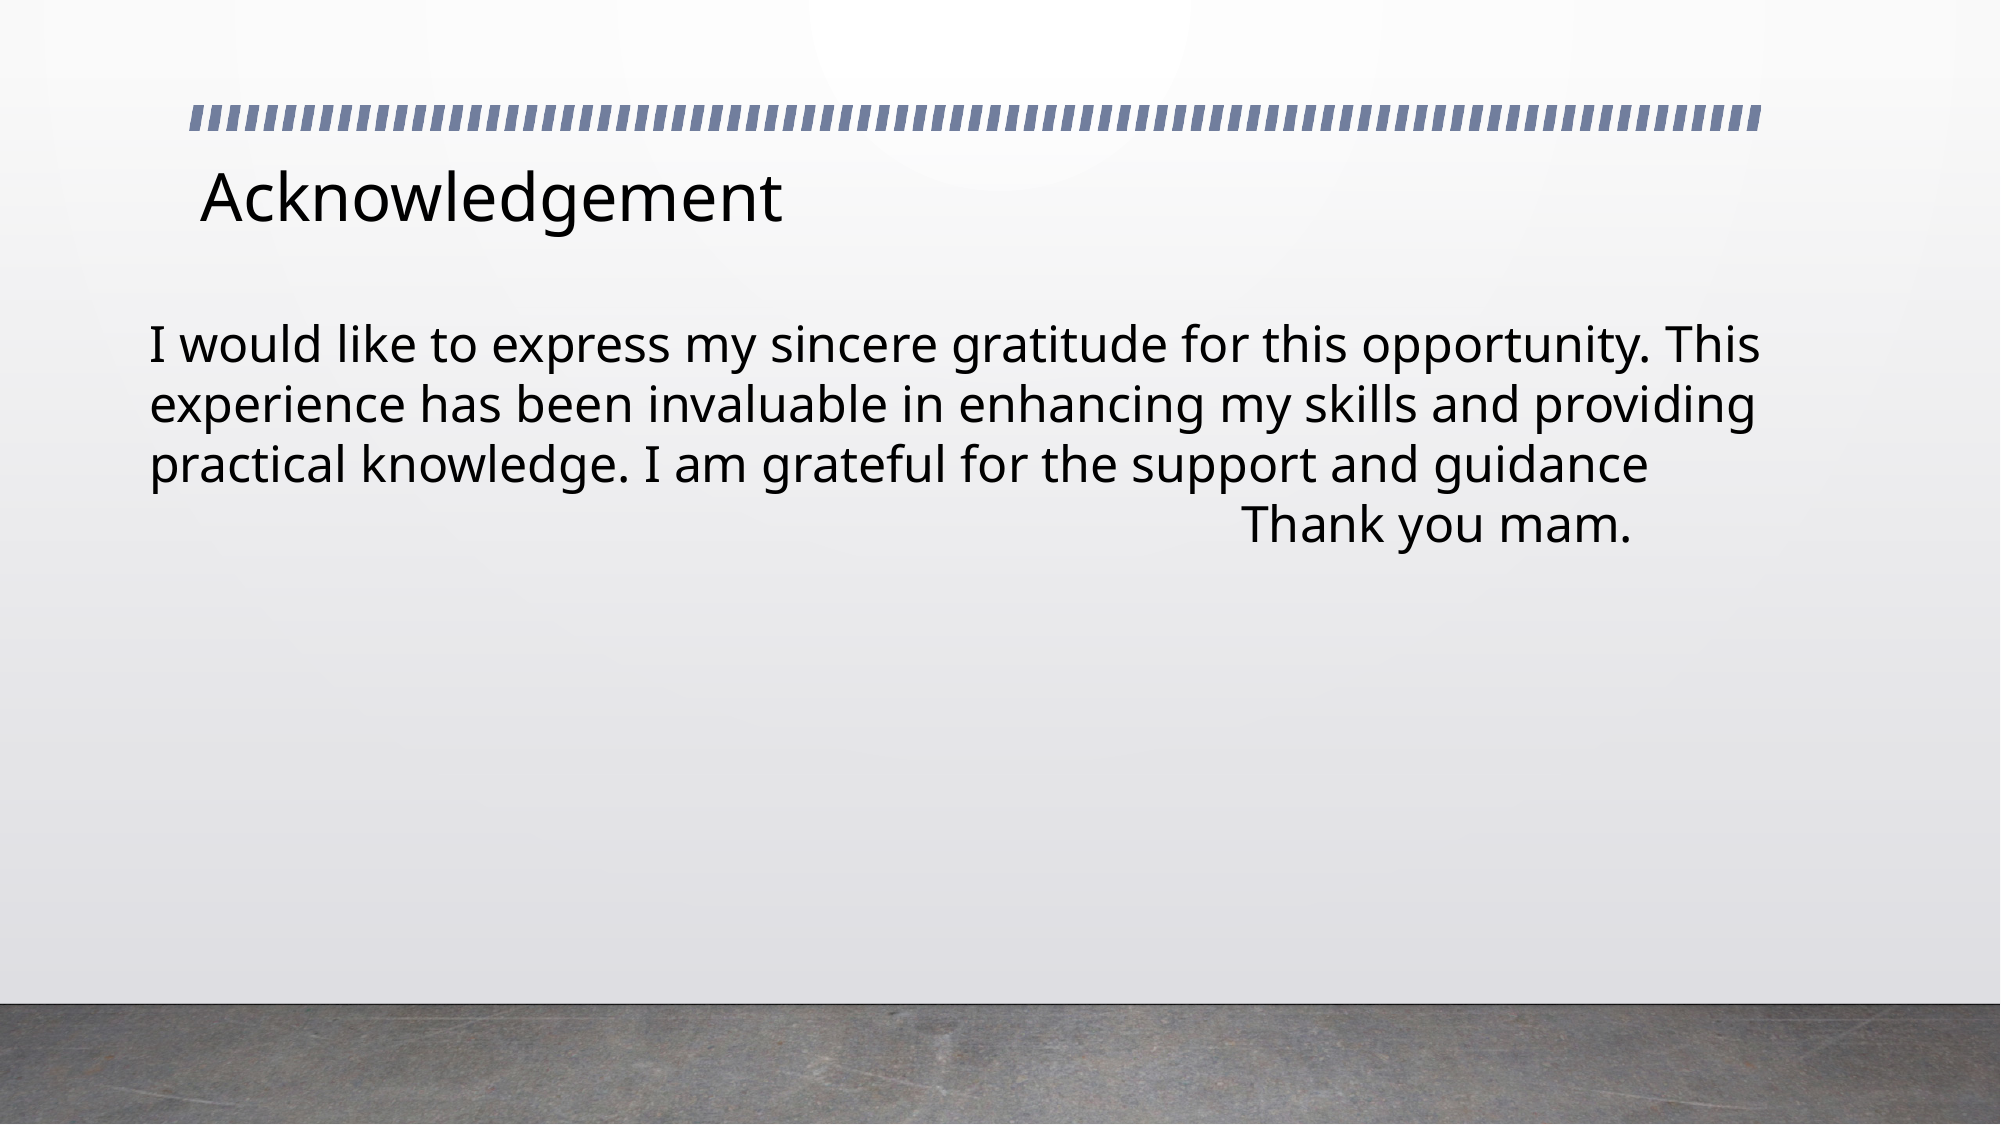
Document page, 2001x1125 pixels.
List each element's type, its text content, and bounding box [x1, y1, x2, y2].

picture [0, 1004, 2000, 1124]
title Acknowledgement [185, 156, 1761, 304]
text_box I would like to express my sincere gratitude for this opportunity. This experience has been invaluable in enhancing my skills and providing practical knowledge. I am grateful for the support and guidance Thank you mam. [134, 304, 1855, 560]
